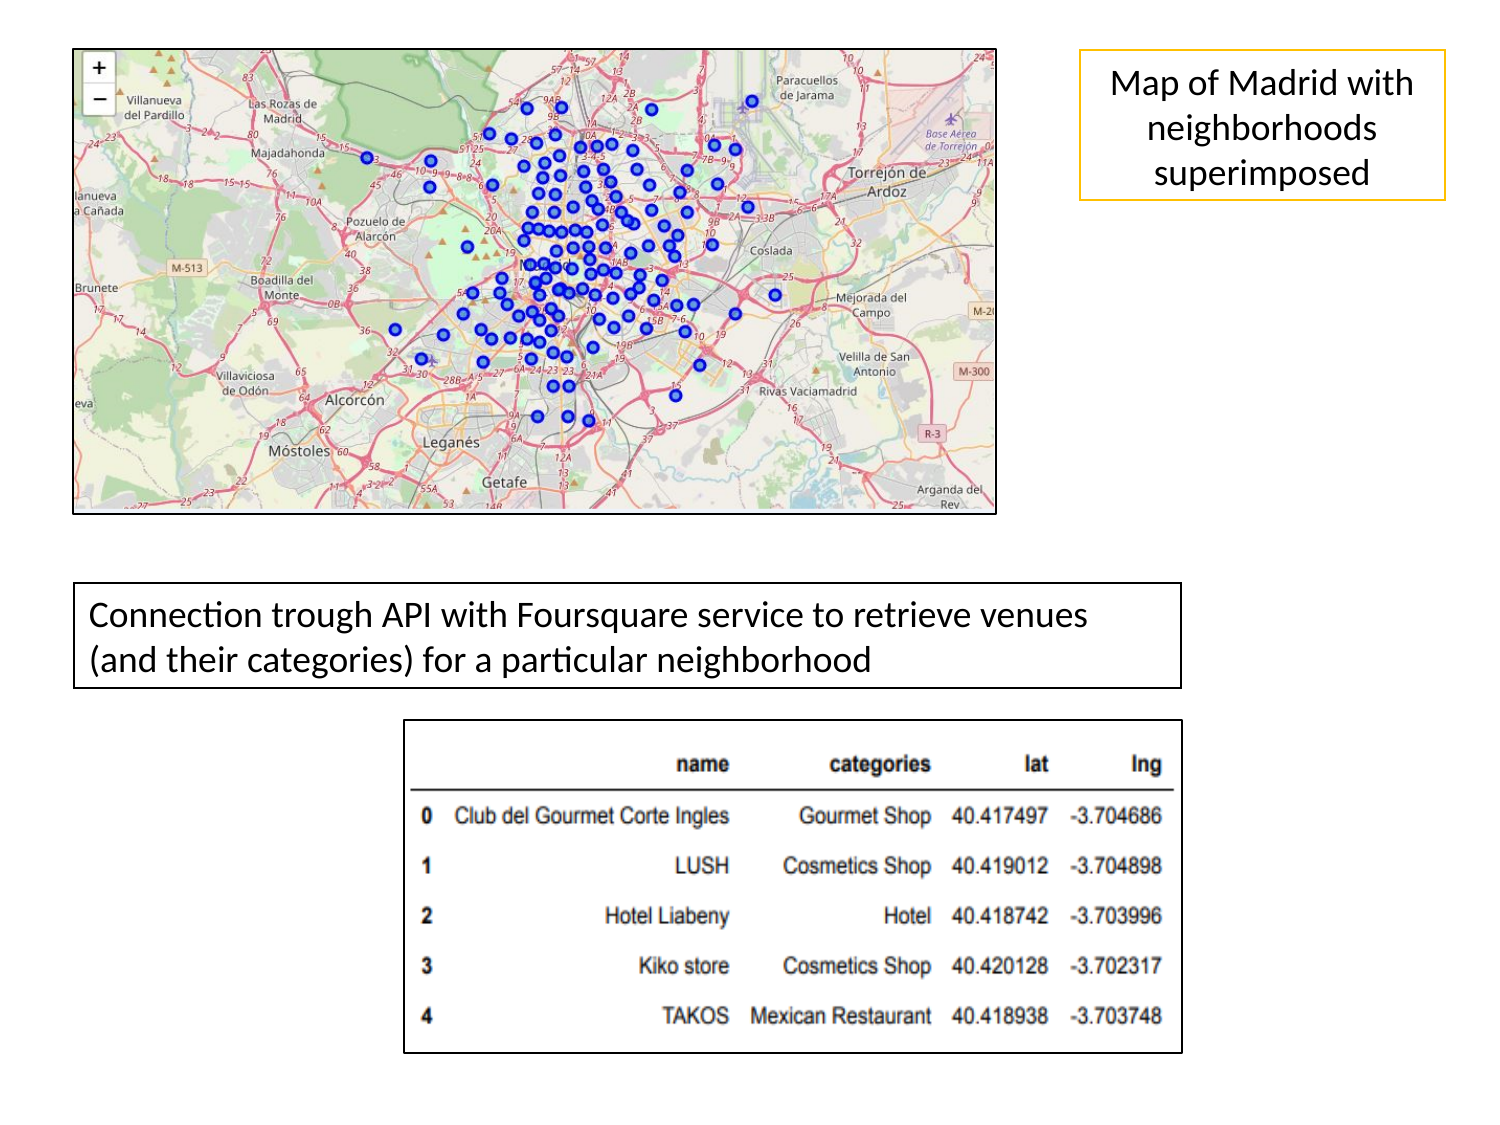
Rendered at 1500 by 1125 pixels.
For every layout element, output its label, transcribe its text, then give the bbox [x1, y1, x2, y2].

text_box Connection trough API with Foursquare service to retrieve venues (and their categories) for a particular neighborhood [73, 582, 1182, 689]
text_box Map of Madrid with neighborhoods superimposed [1079, 49, 1446, 201]
picture [74, 50, 995, 513]
picture [404, 720, 1181, 1053]
